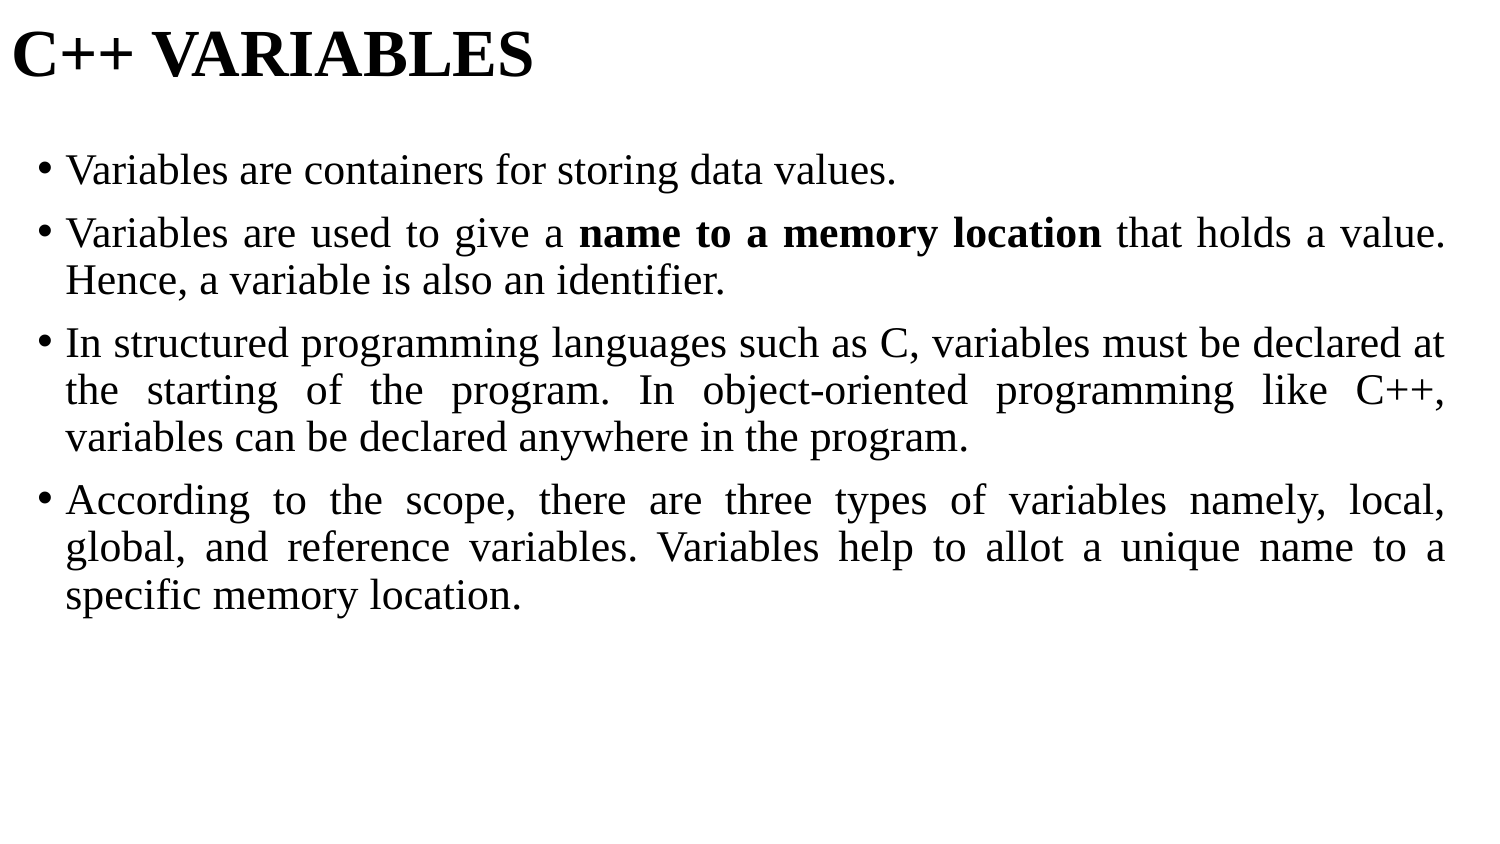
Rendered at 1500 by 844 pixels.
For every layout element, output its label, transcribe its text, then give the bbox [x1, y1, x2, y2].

title C++ VARIABLES [0, 12, 1484, 97]
list Variables are containers for storing data values. Variables are used to give a name to a memory location that holds a value. Hence, a variable is also an identifier. In structured programming languages such as C, variables must be declared at the starting of the program. In object-oriented programming like C++, variables can be declared anywhere in the program. According to the scope, there are three types of variables namely, local, global, and reference variables. Variables help to allot a unique name to a specific memory location. [26, 140, 1459, 739]
